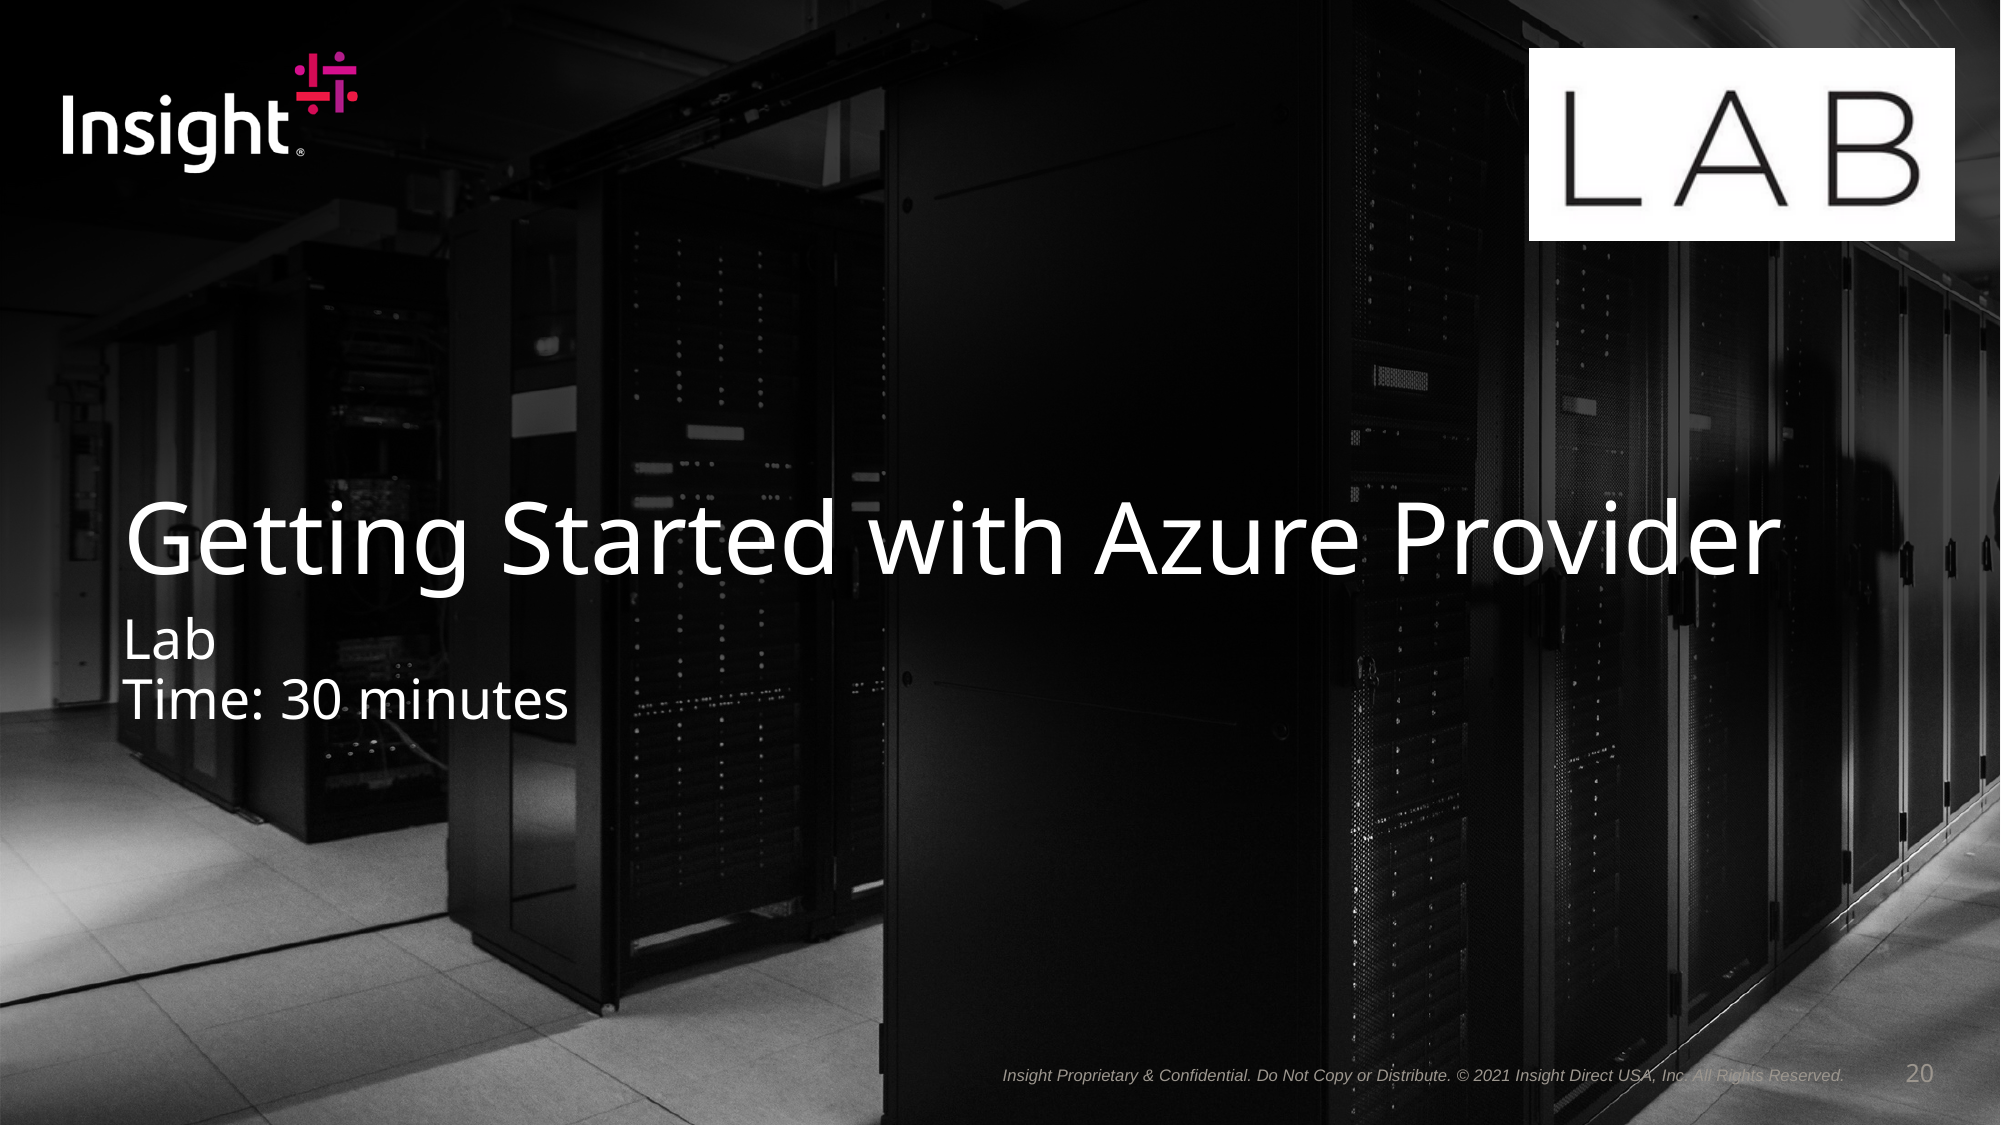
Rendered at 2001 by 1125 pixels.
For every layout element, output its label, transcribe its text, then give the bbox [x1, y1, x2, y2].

title Getting Started with Azure Provider [108, 450, 1982, 604]
subtitle Lab Time: 30 minutes [107, 604, 1981, 722]
picture [0, 0, 2000, 1125]
